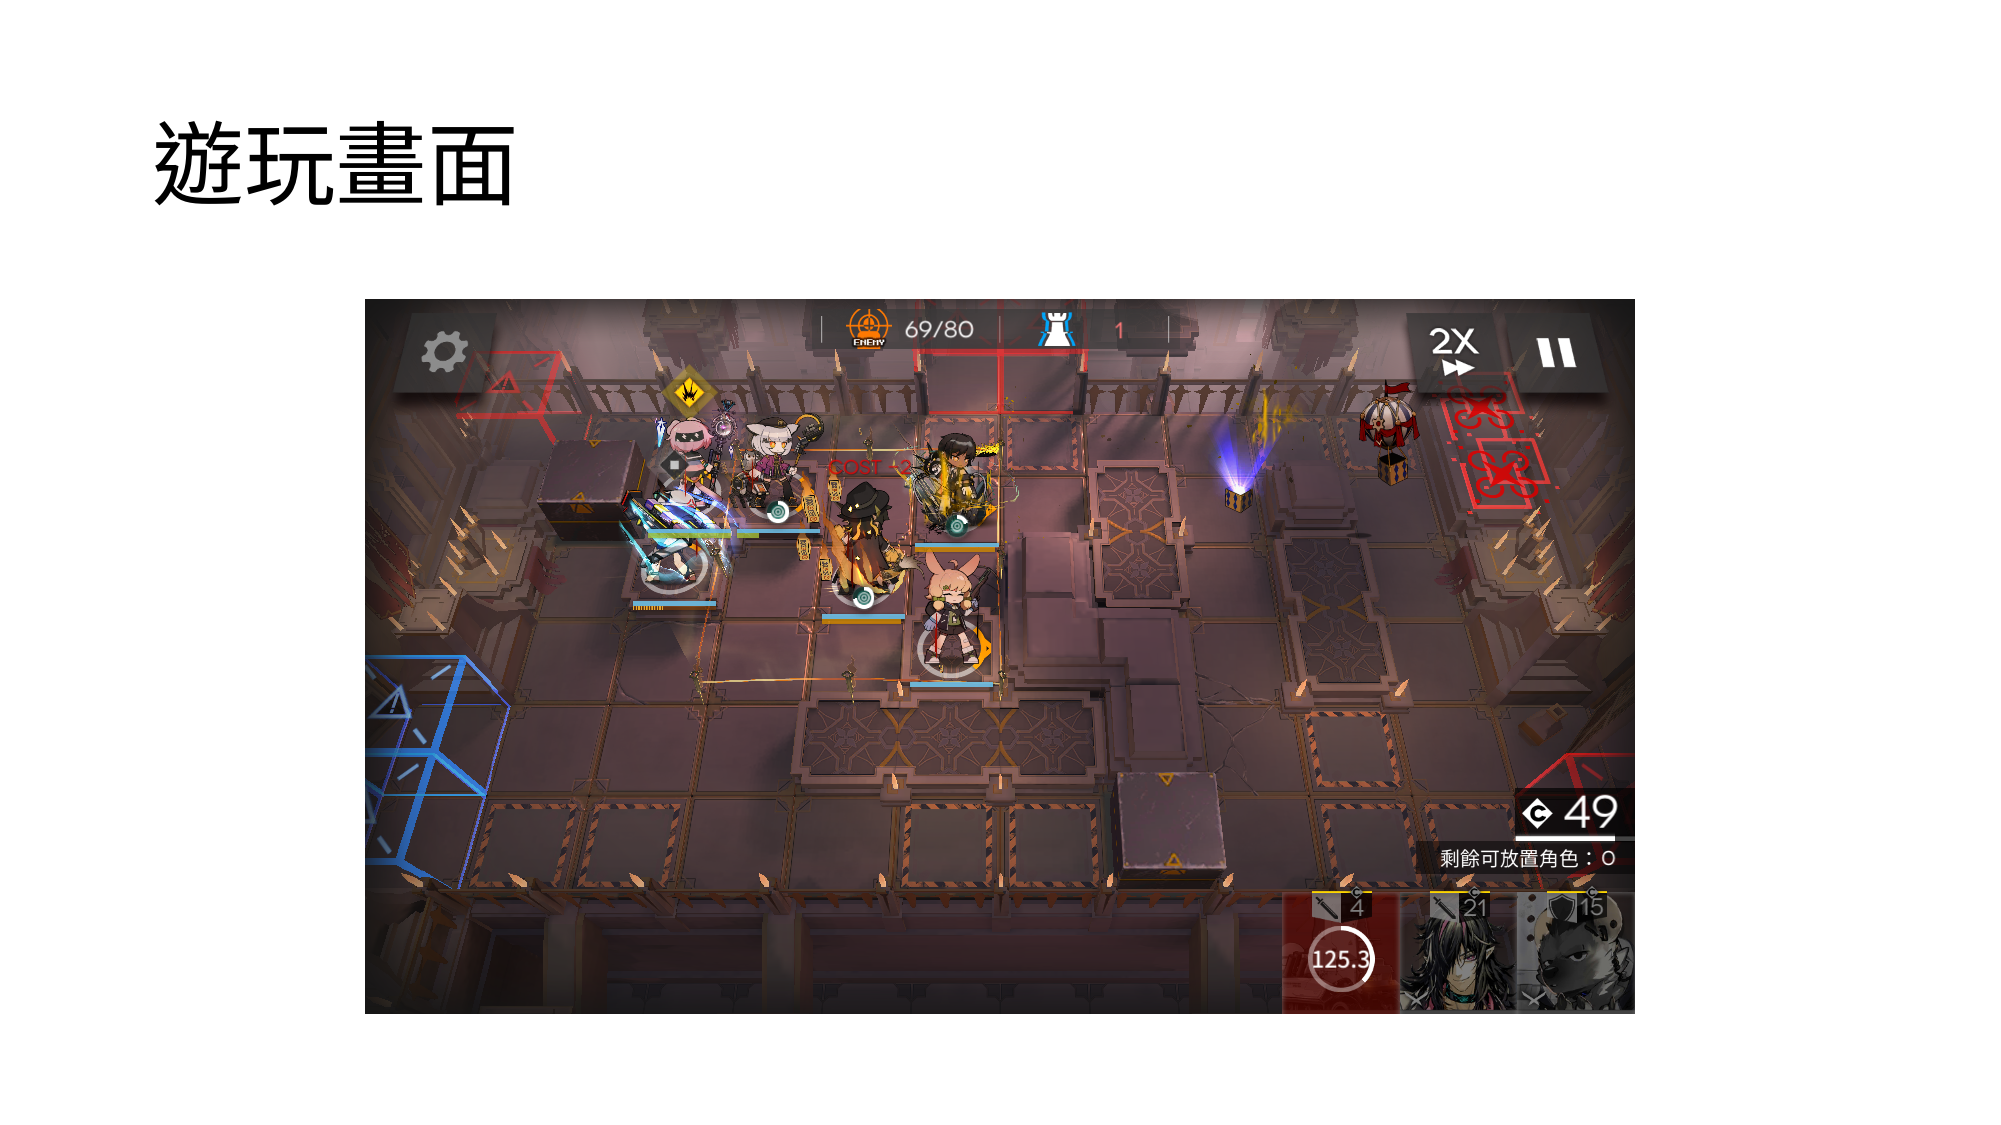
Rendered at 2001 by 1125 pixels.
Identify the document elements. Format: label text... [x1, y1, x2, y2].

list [365, 299, 1635, 1014]
title 遊玩畫面 [137, 59, 1863, 278]
